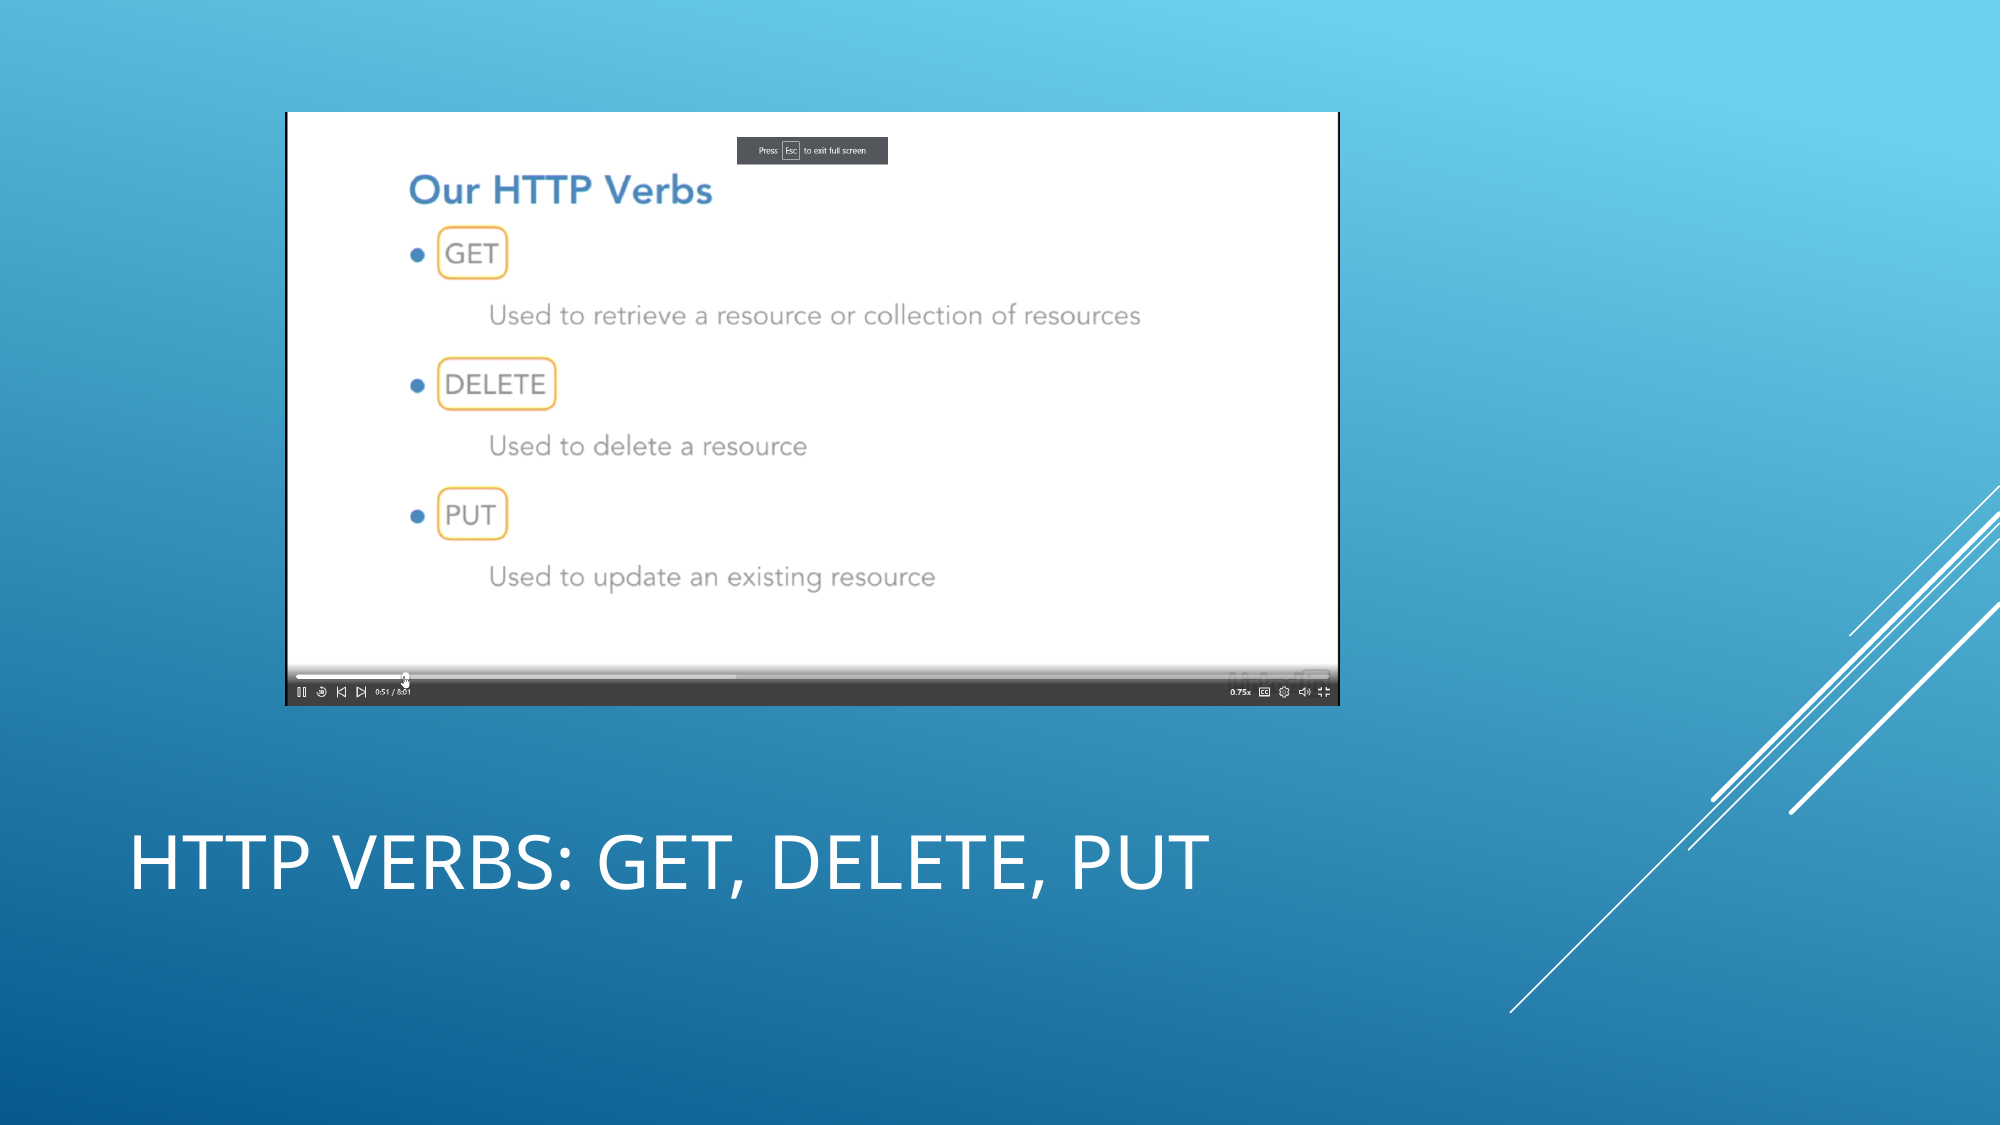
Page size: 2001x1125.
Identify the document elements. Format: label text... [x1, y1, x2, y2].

title http verbs: get, delete, put [112, 736, 1513, 984]
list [284, 112, 1340, 706]
